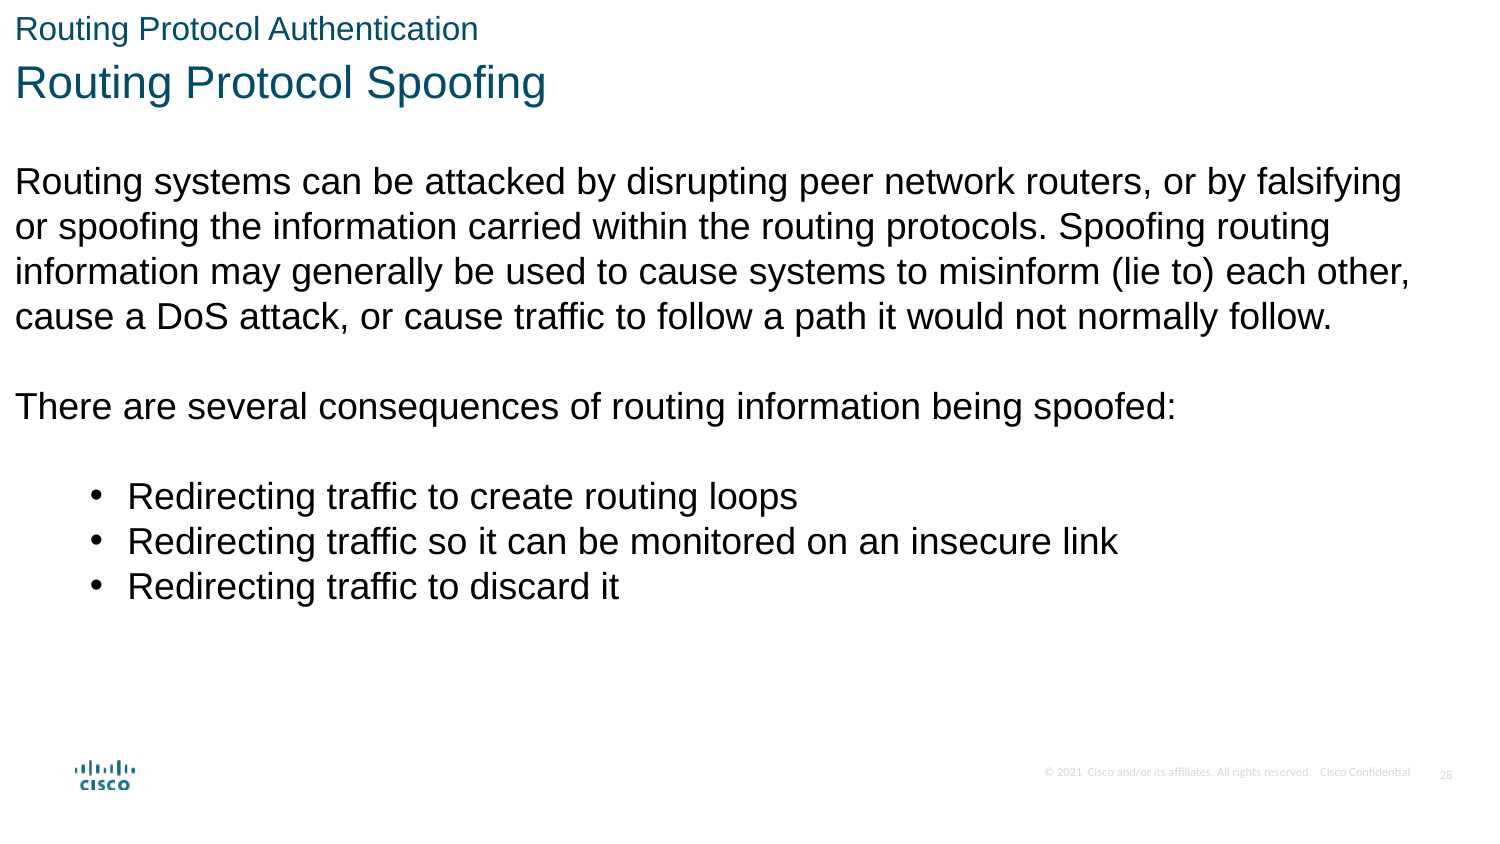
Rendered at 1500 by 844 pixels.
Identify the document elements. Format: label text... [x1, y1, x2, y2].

text_box Routing systems can be attacked by disrupting peer network routers, or by falsifying or spoofing the information carried within the routing protocols. Spoofing routing information may generally be used to cause systems to misinform (lie to) each other, cause a DoS attack, or cause traffic to follow a path it would not normally follow. There are several consequences of routing information being spoofed: Redirecting traffic to create routing loops Redirecting traffic so it can be monitored on an insecure link Redirecting traffic to discard it [0, 149, 1457, 572]
slide_number 28 [1425, 759, 1500, 797]
picture [75, 759, 135, 790]
list Routing Protocol Authentication [0, 0, 1500, 45]
list Routing Protocol Spoofing [0, 45, 1500, 195]
